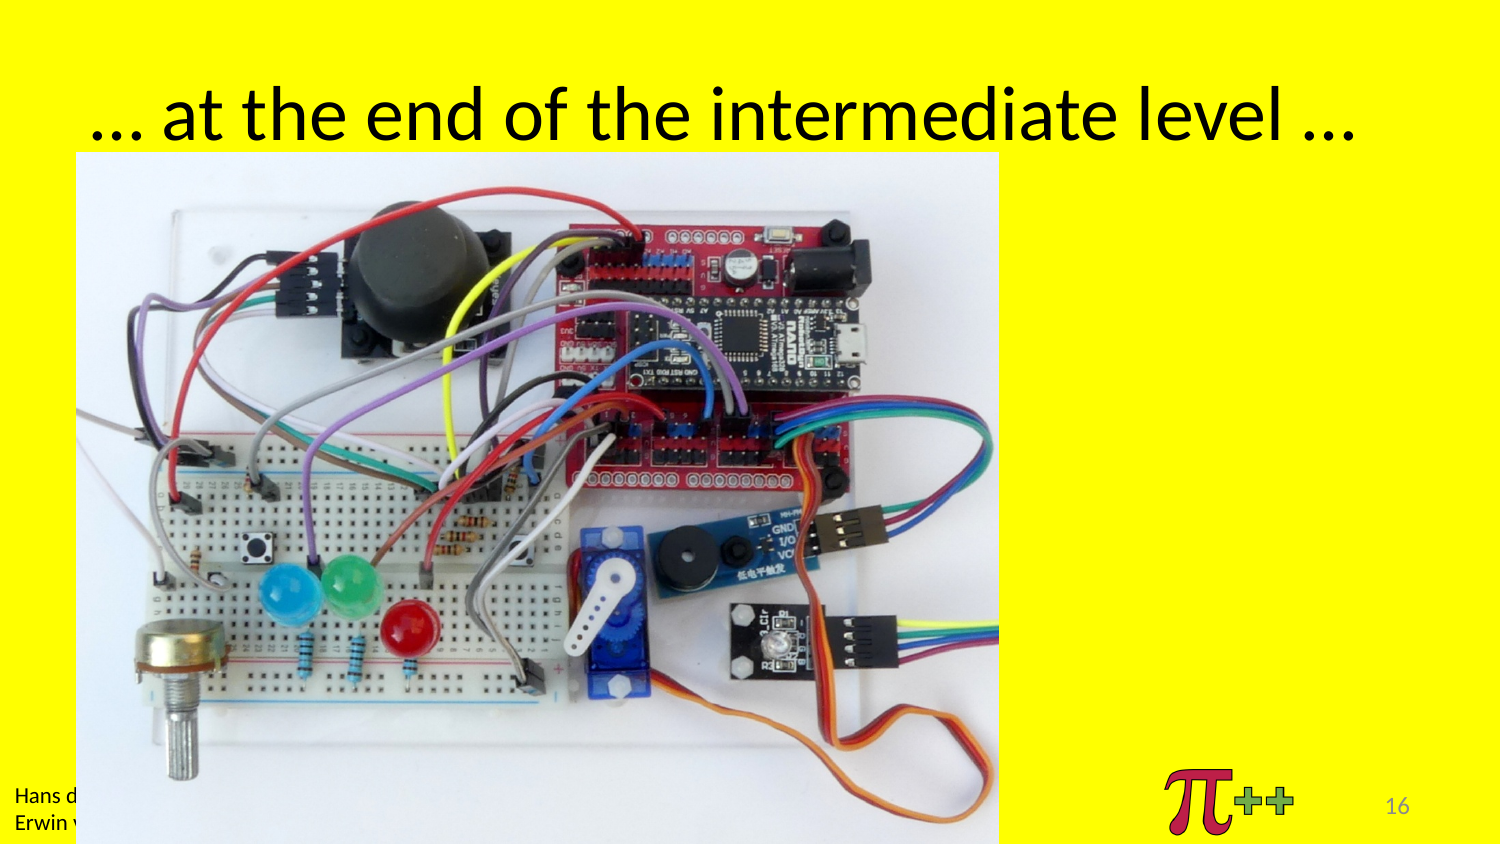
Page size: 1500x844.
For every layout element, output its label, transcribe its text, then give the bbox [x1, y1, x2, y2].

slide_number 16 [1340, 782, 1425, 827]
title … at the end of the intermediate level … [75, 20, 1471, 198]
picture [1163, 768, 1294, 836]
picture [76, 152, 999, 844]
